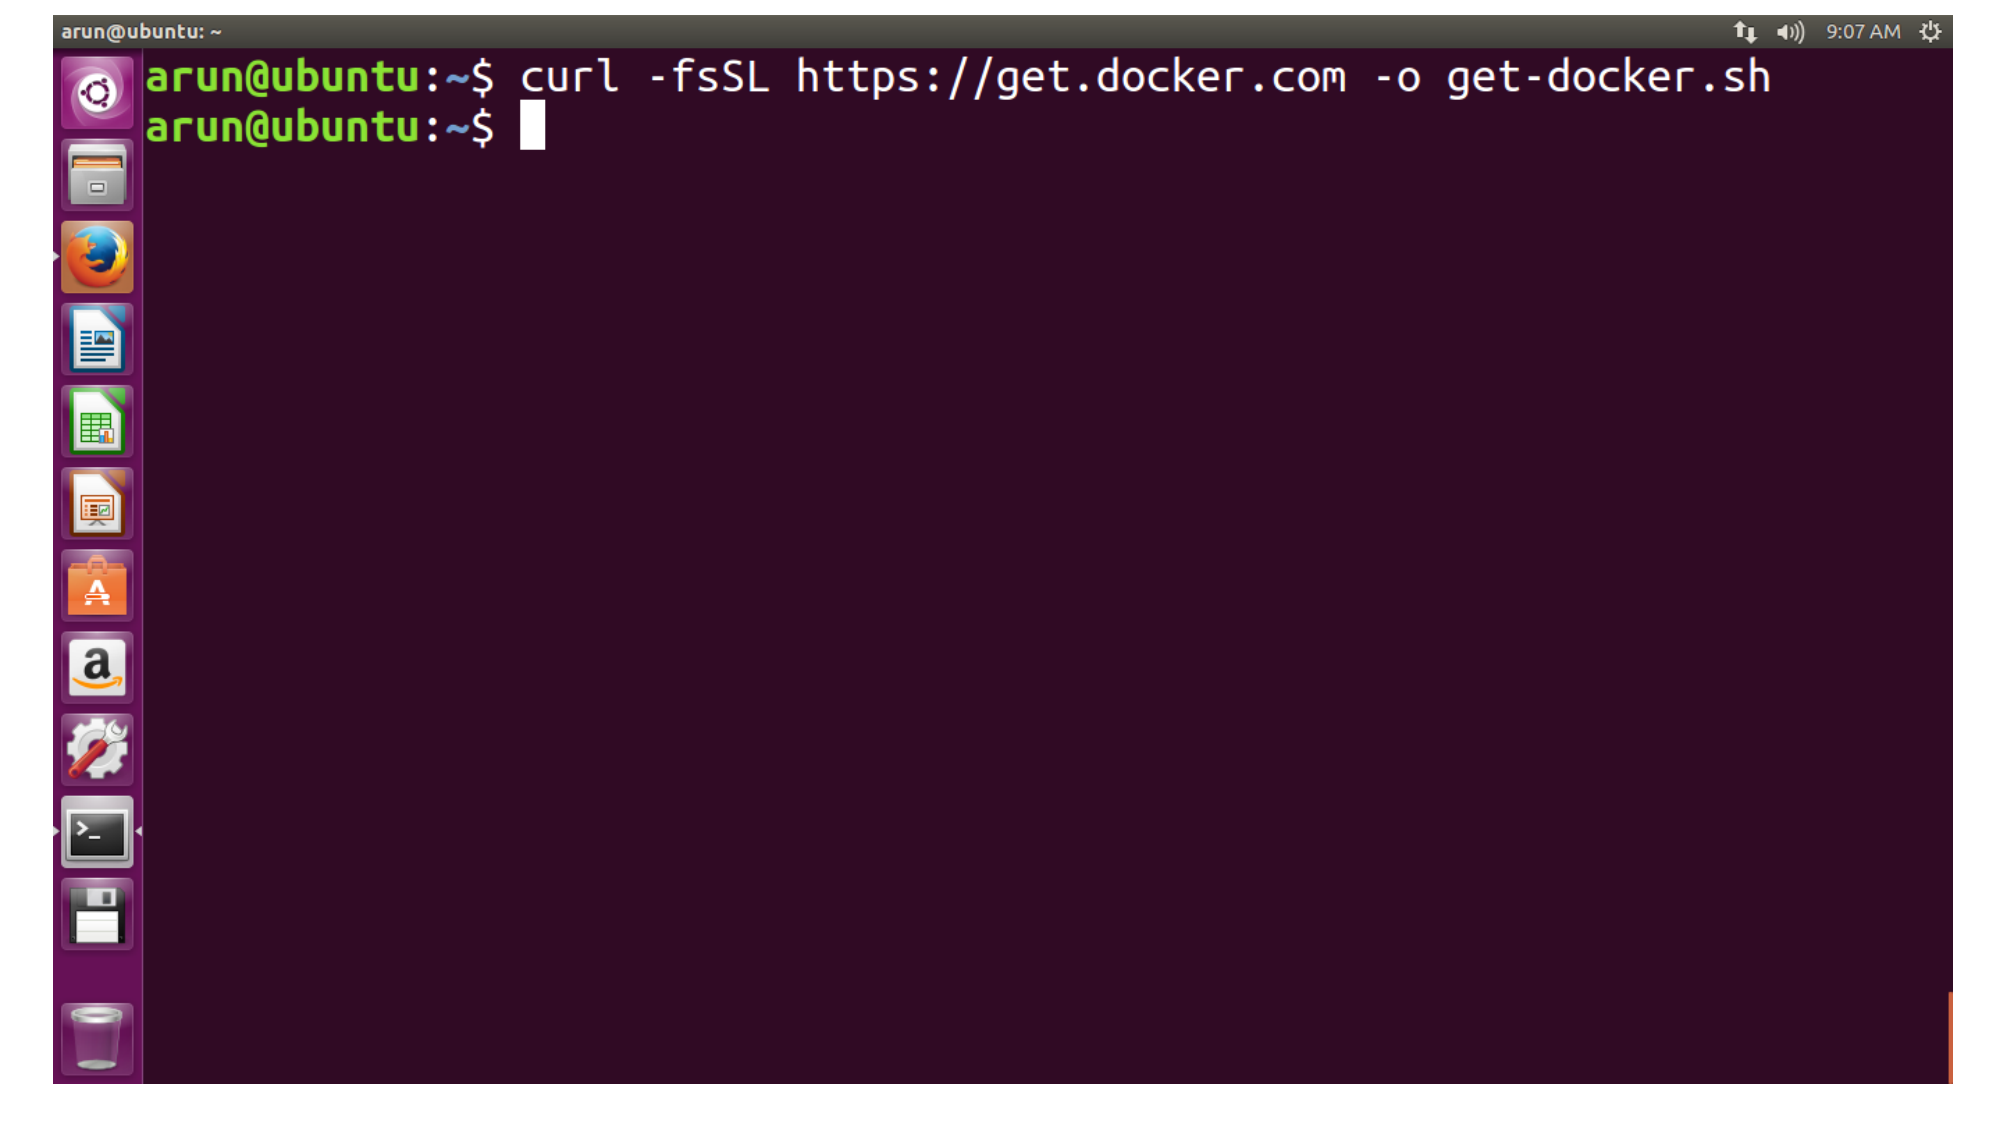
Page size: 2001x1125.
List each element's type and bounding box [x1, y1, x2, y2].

list [53, 15, 1953, 1084]
